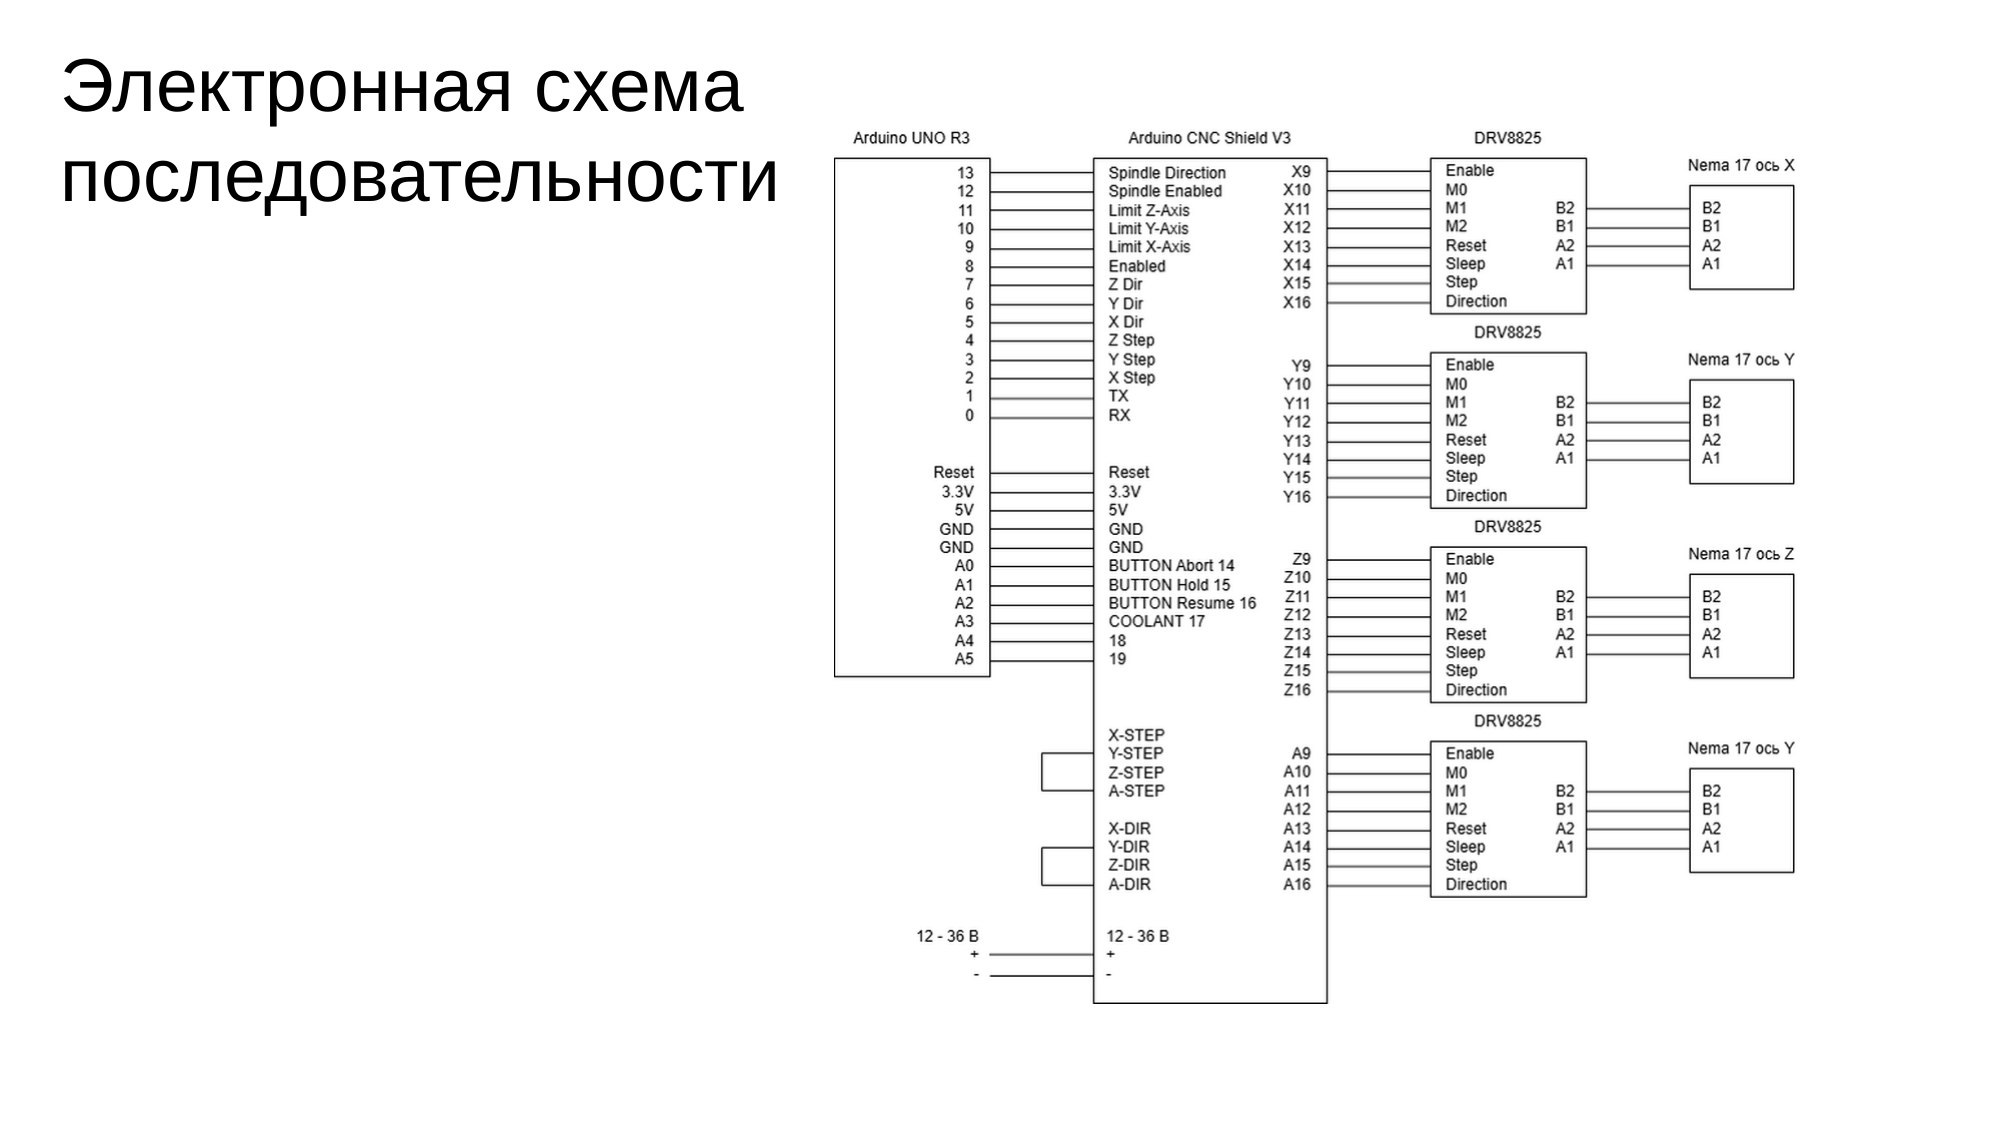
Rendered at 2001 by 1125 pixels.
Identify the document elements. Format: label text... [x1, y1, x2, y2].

text_box Электронная схема последовательности [46, 29, 797, 225]
picture [834, 119, 1801, 1004]
